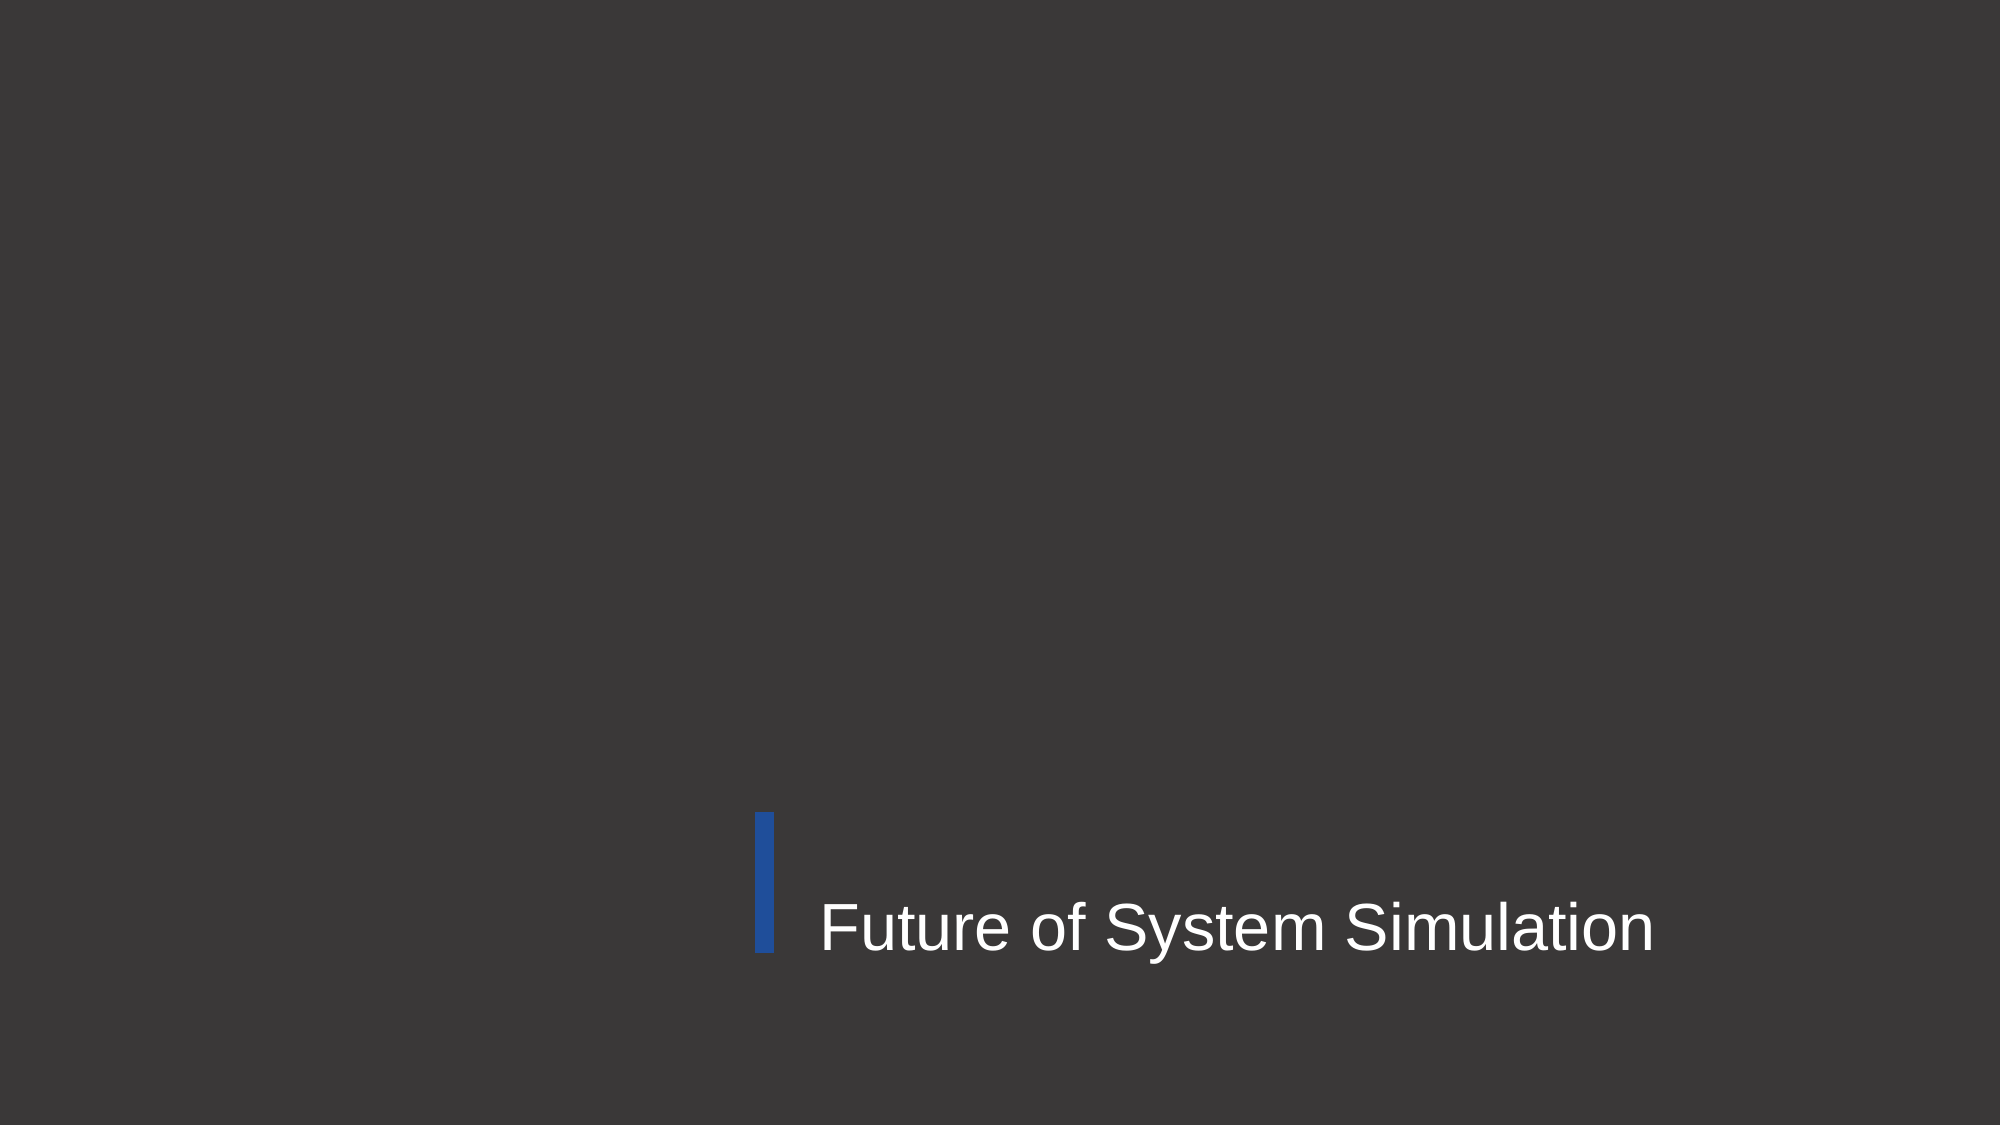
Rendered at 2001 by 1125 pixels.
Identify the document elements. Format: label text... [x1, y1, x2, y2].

list Future of System Simulation [819, 868, 1882, 965]
